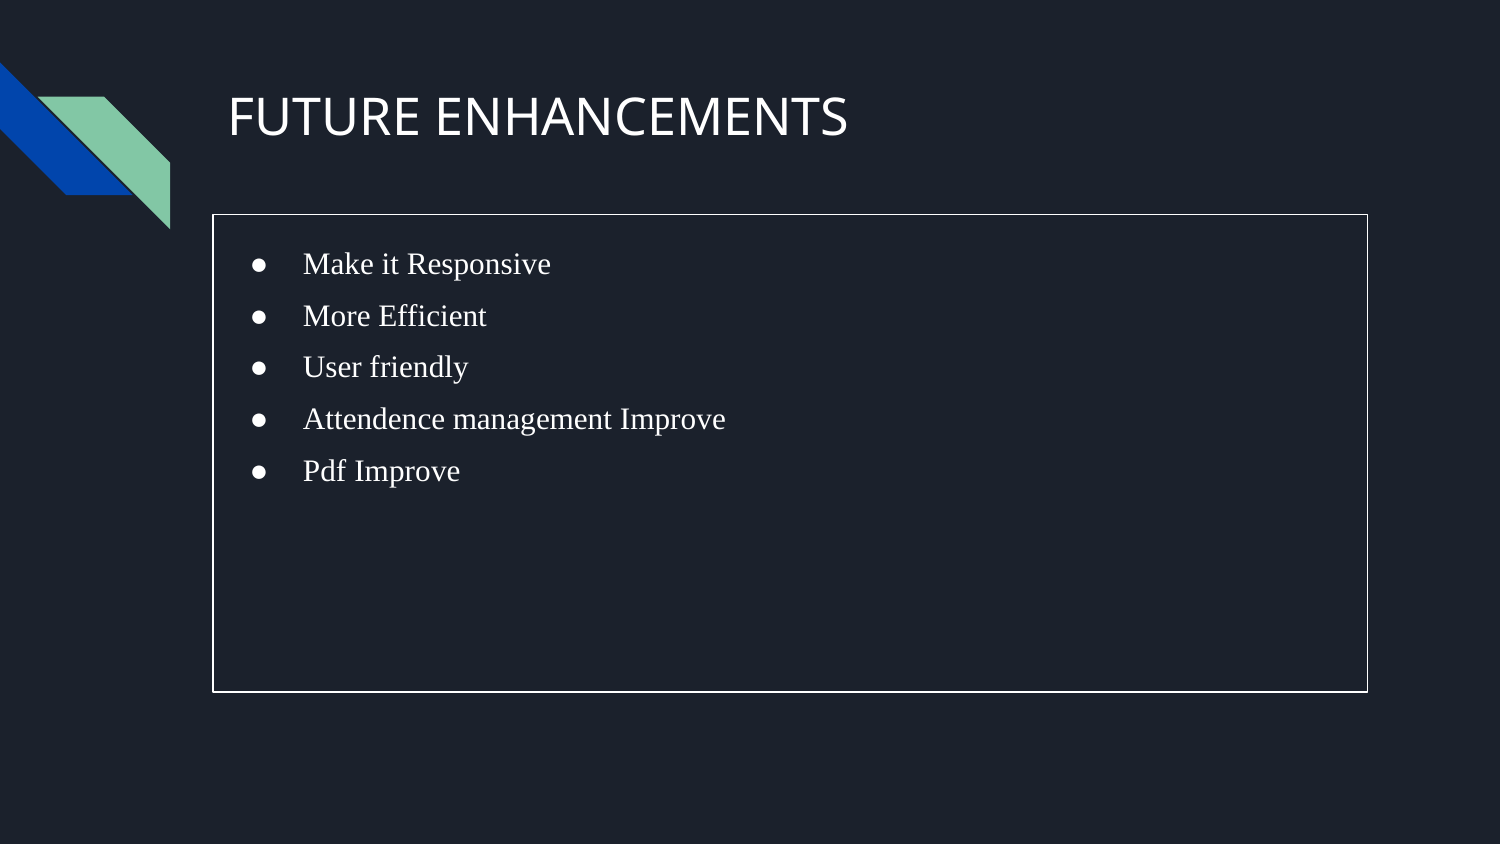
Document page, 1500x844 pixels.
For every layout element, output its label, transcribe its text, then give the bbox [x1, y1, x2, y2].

list Make it Responsive More Efficient User friendly Attendence management Improve Pdf Improve [212, 214, 1368, 693]
title FUTURE ENHANCEMENTS [212, 64, 1368, 214]
